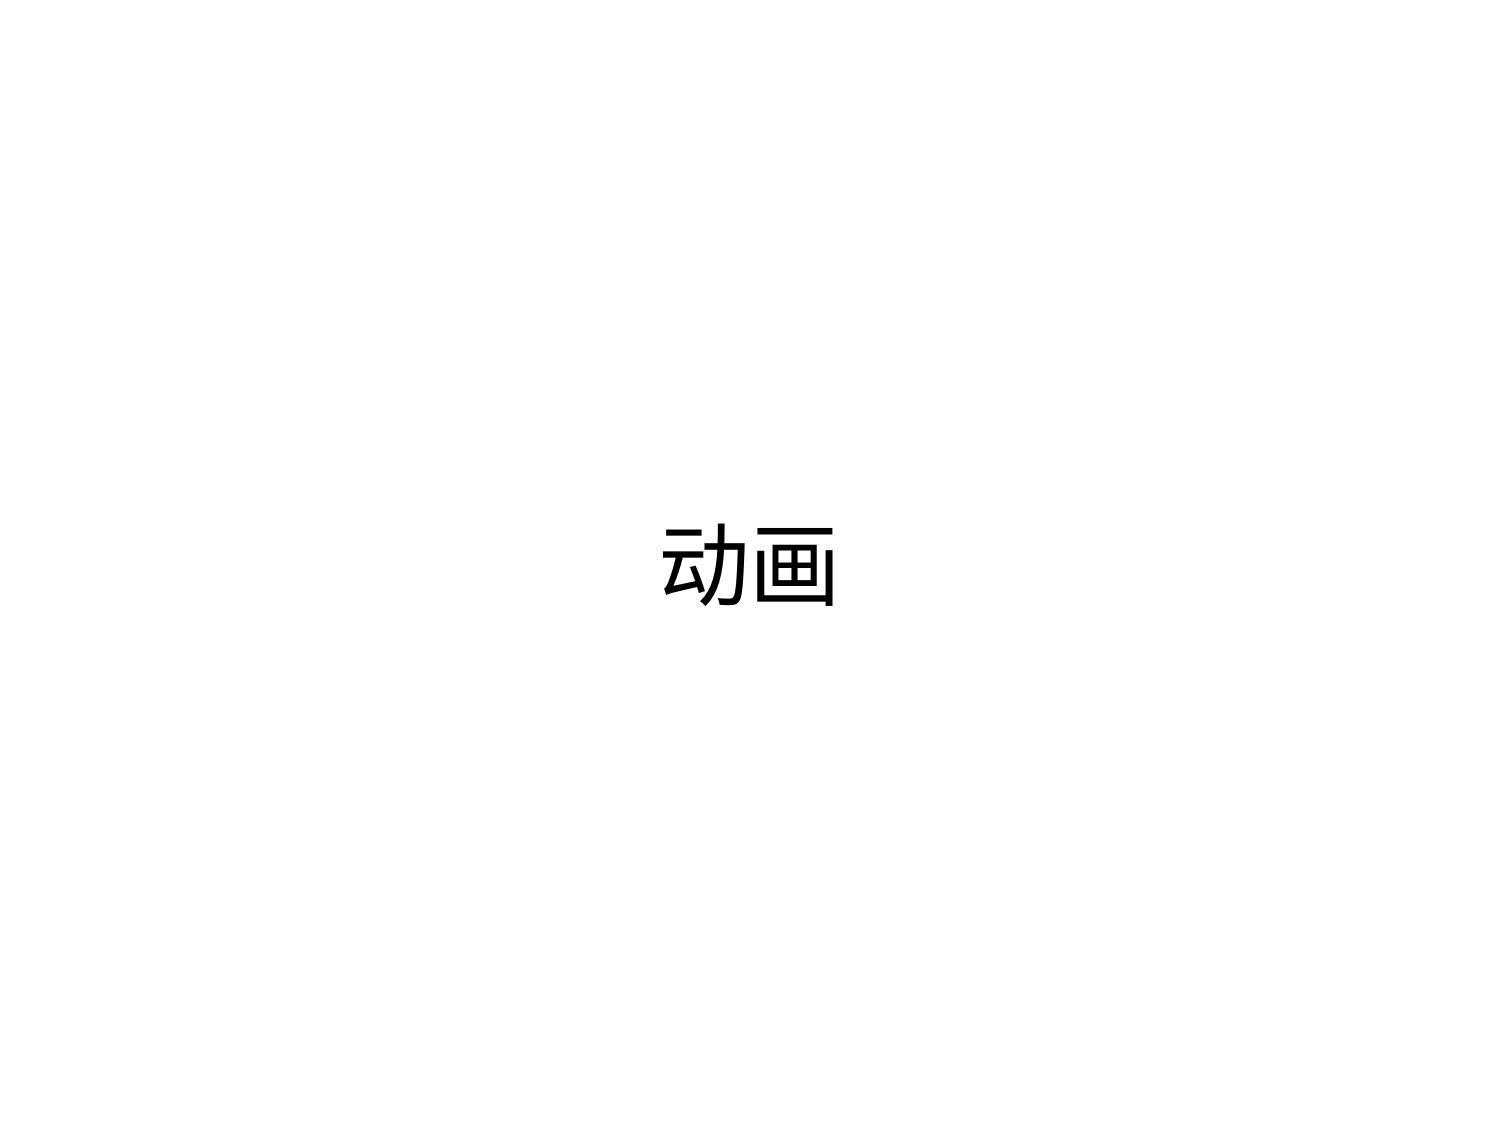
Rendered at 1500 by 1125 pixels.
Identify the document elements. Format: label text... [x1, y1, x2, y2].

title 动画 [75, 468, 1425, 657]
